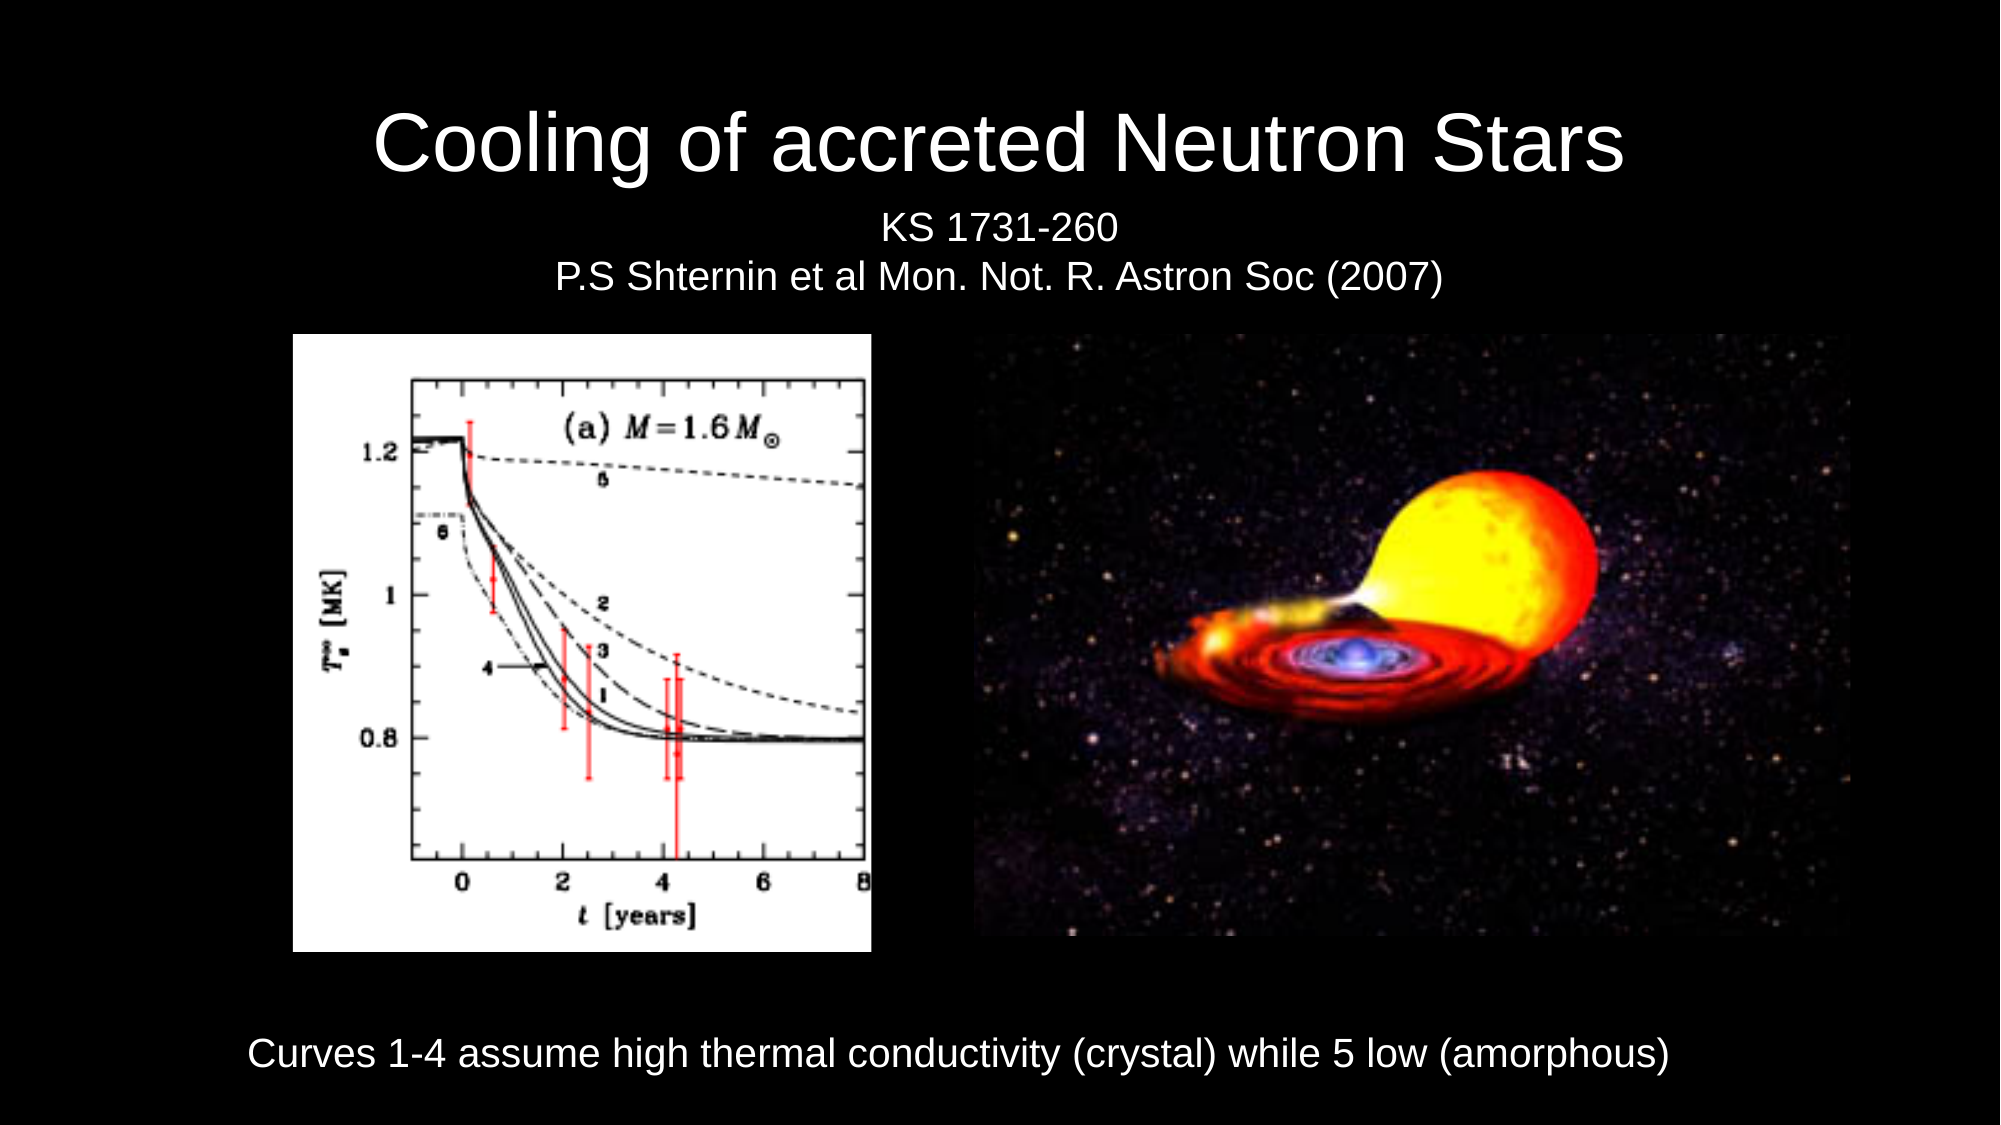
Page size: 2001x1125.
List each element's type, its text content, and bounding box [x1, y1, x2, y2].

text_box KS 1731-260 P.S Shternin et al Mon. Not. R. Astron Soc (2007) [331, 192, 1669, 321]
picture [292, 333, 872, 952]
text_box Curves 1-4 assume high thermal conductivity (crystal) while 5 low (amorphous) [230, 1018, 1851, 1081]
picture [973, 333, 1851, 937]
text_box Cooling of accreted Neutron Stars [189, 44, 1810, 233]
